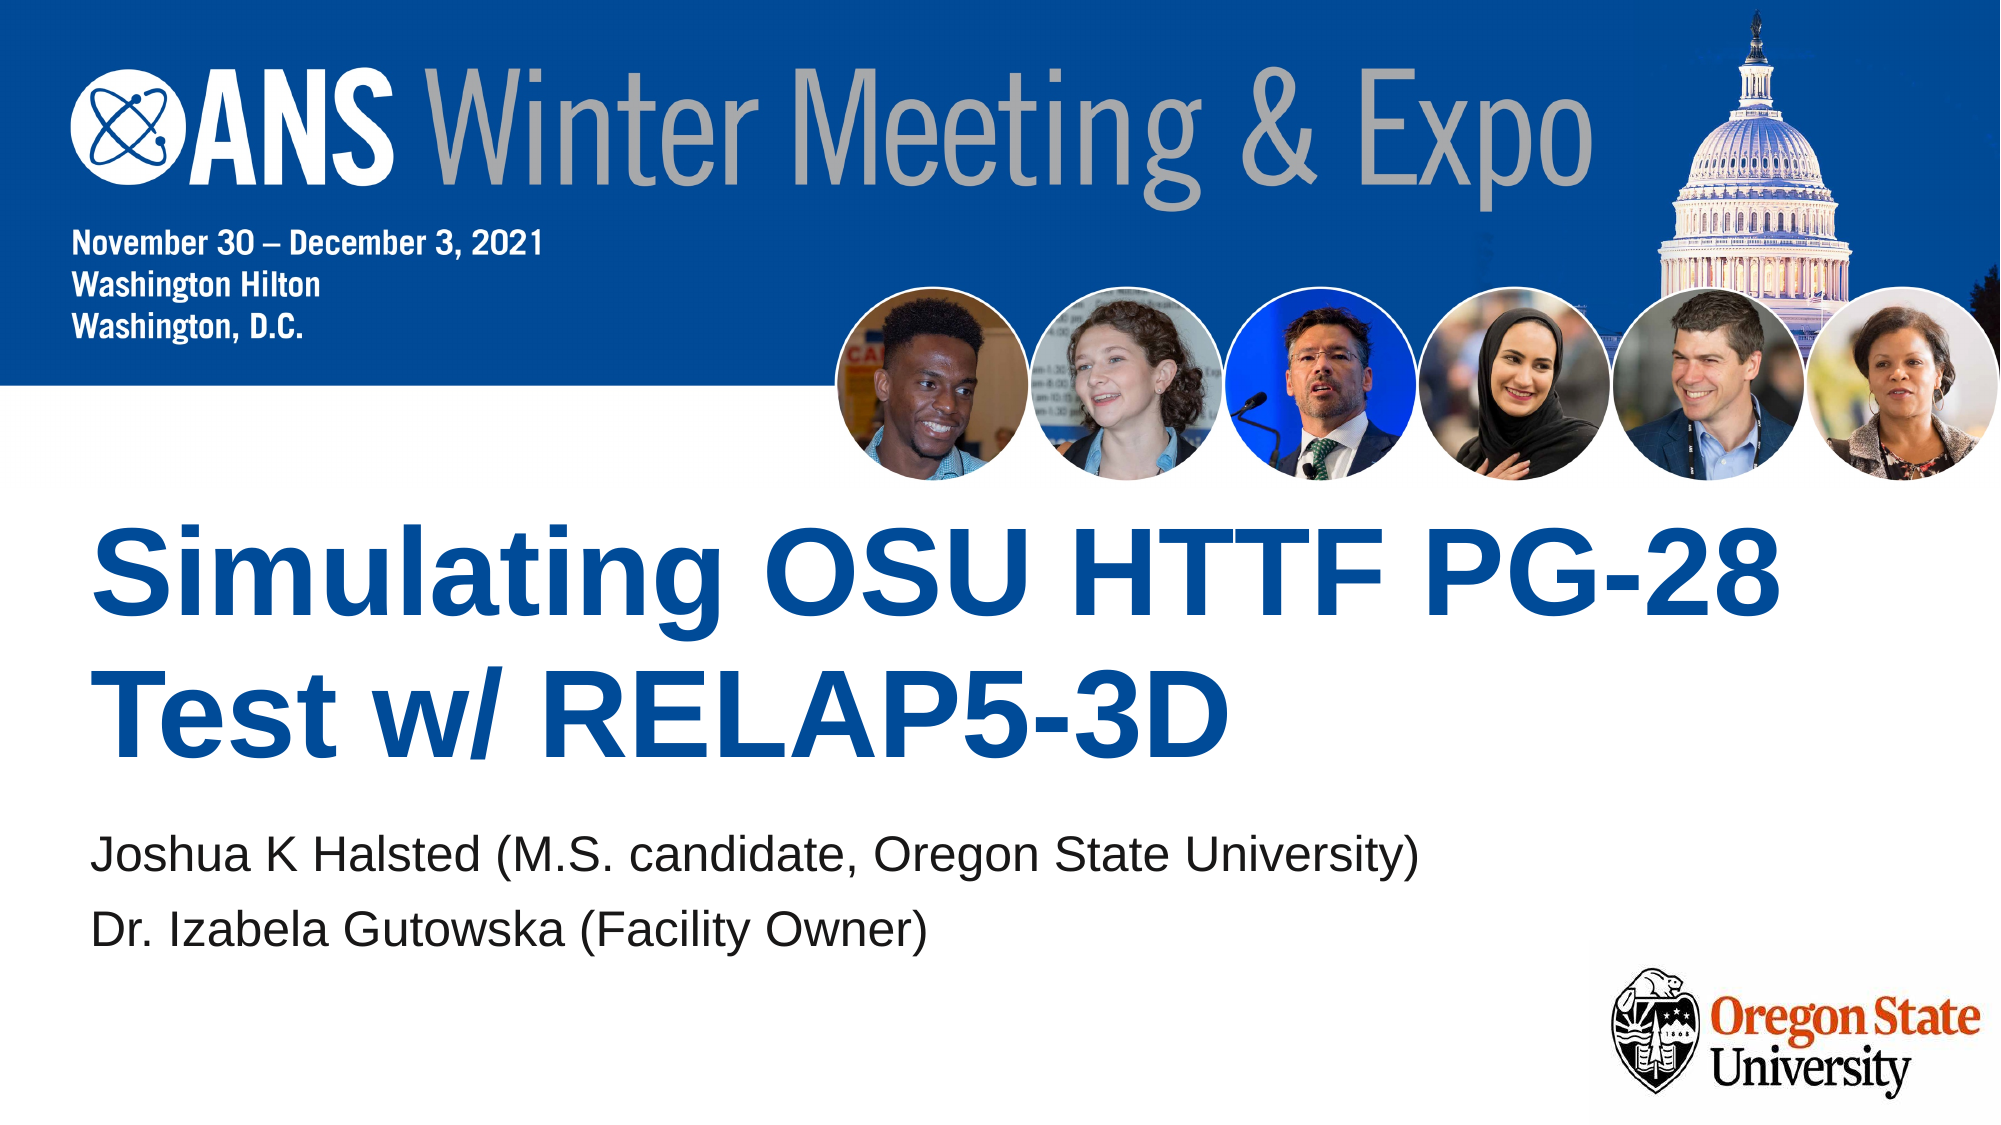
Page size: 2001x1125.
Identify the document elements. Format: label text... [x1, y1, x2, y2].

subtitle Joshua K Halsted (M.S. candidate, Oregon State University) Dr. Izabela Gutowska (Facility Owner) [74, 821, 1472, 1093]
picture [0, 0, 2000, 488]
title Simulating OSU HTTF PG-28 Test w/ RELAP5-3D [74, 483, 1955, 794]
picture [1589, 940, 2000, 1125]
